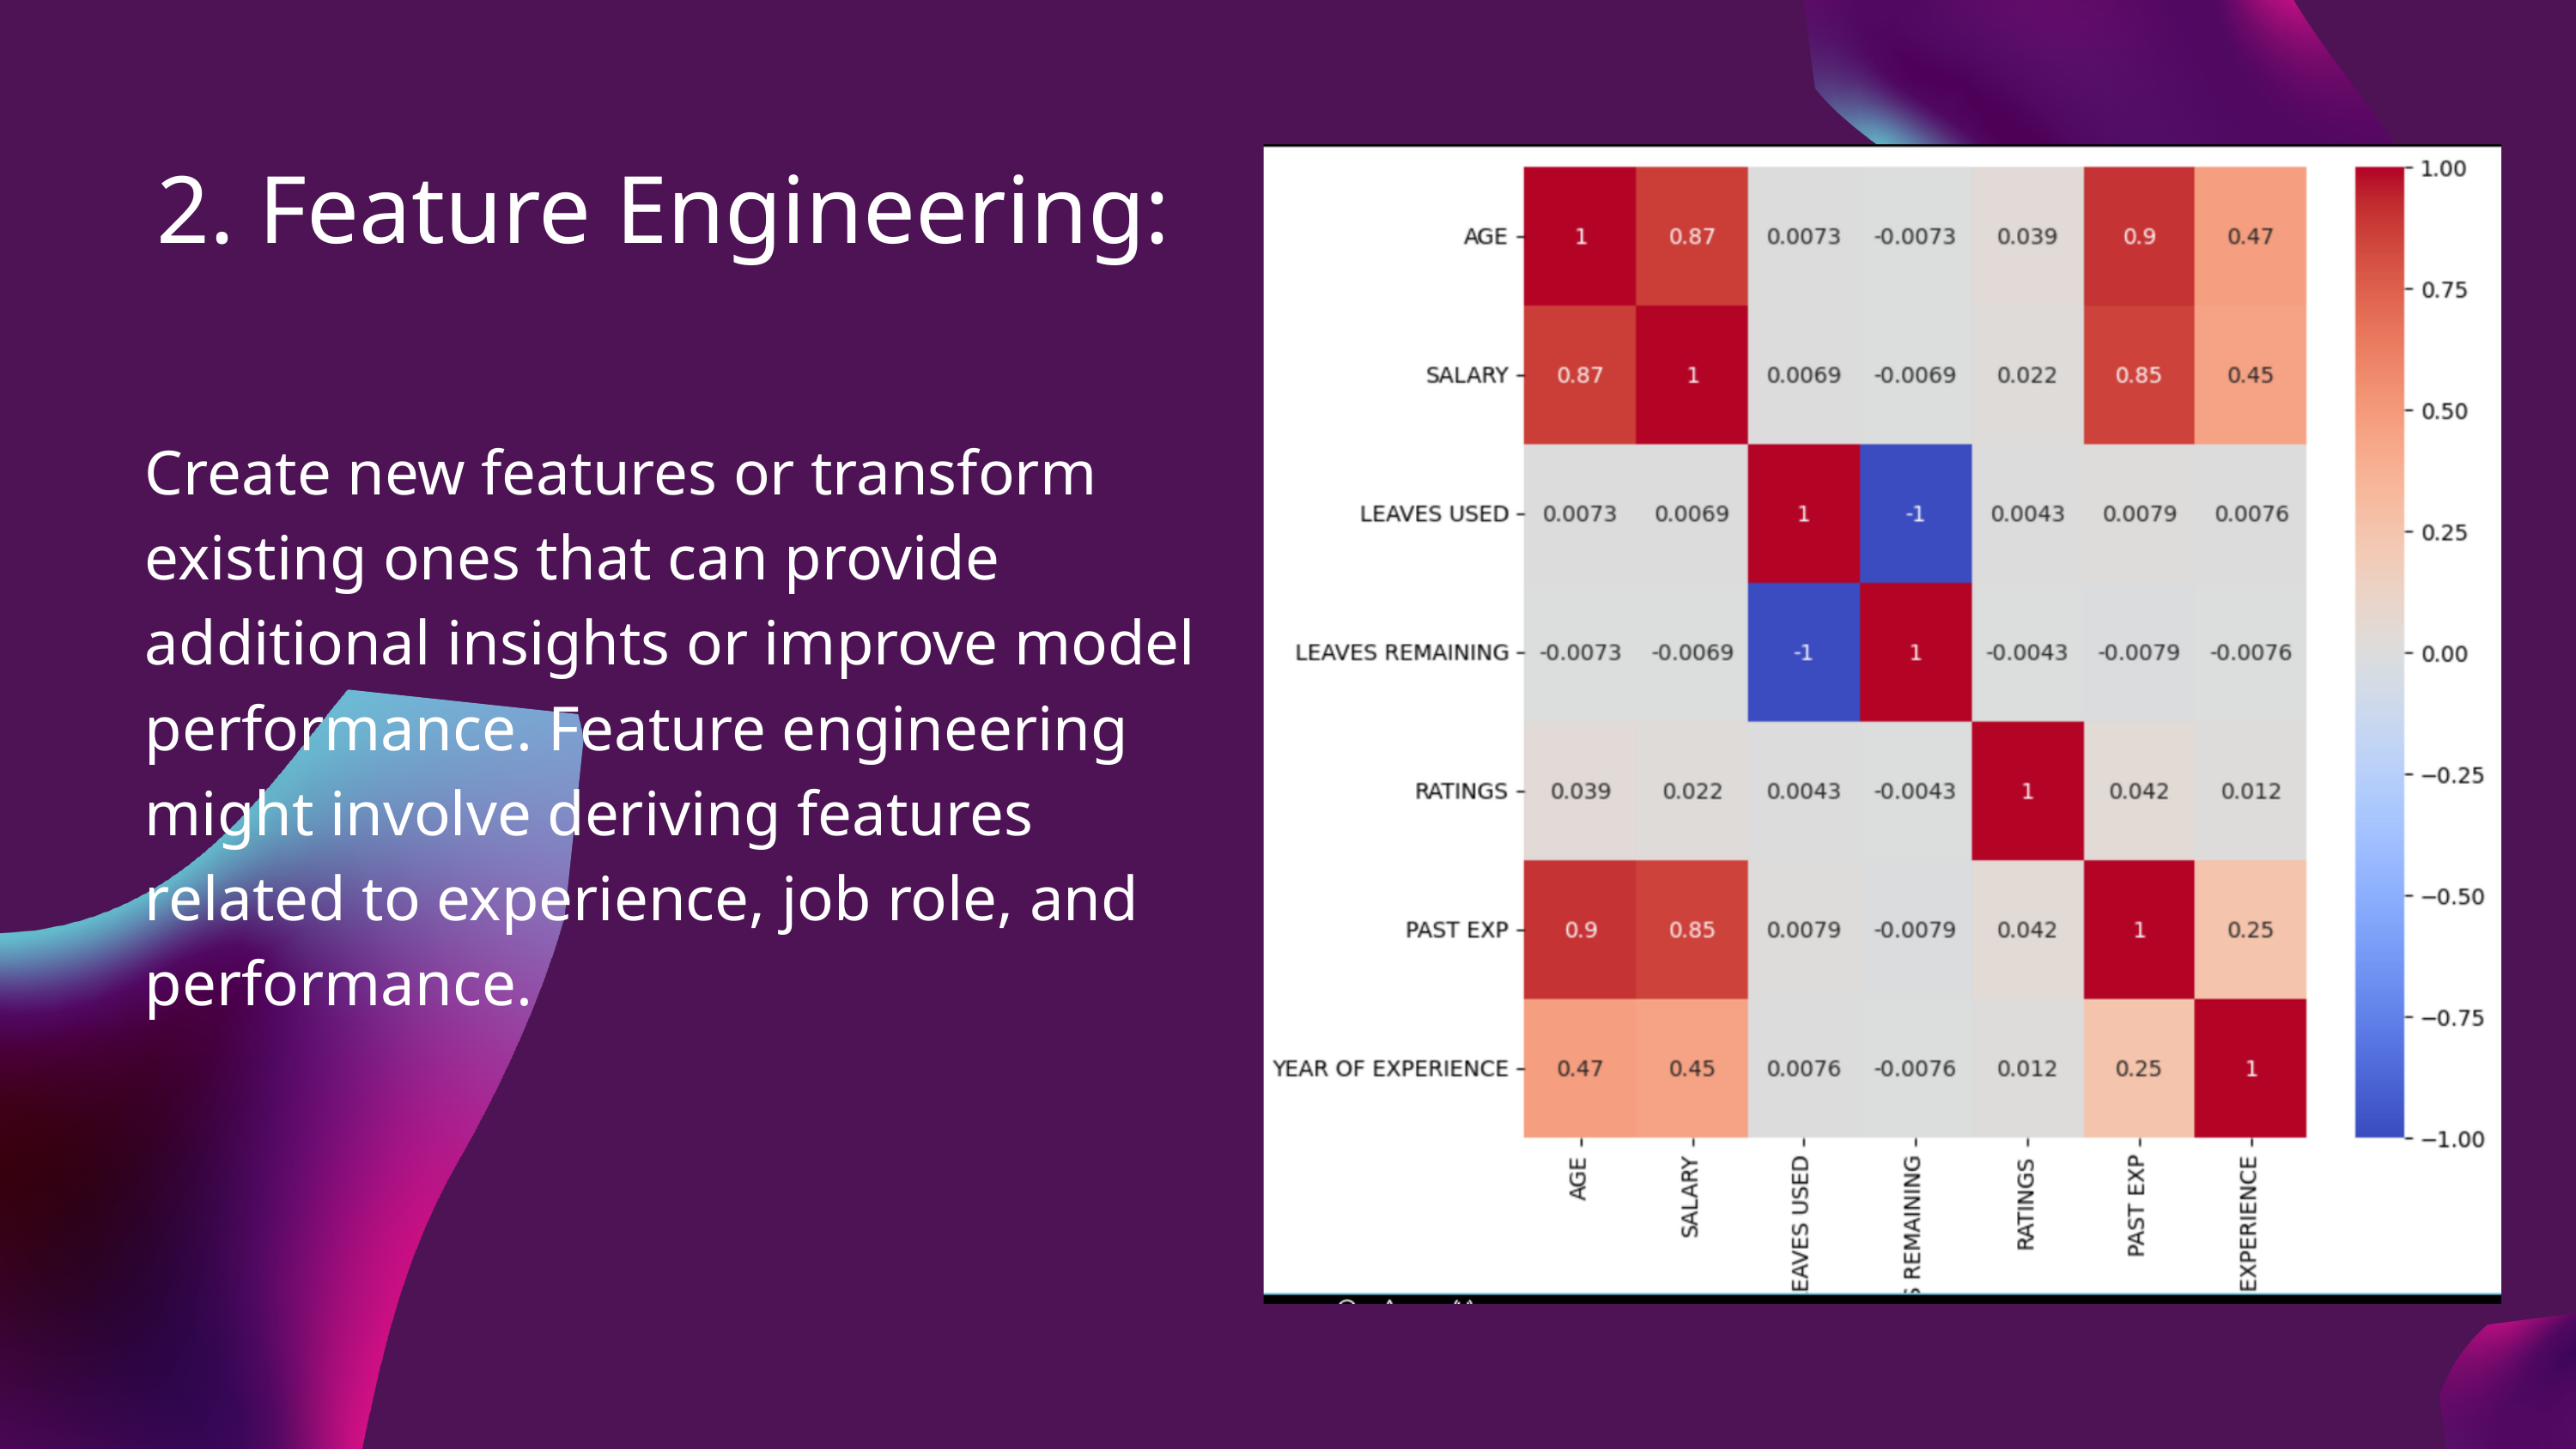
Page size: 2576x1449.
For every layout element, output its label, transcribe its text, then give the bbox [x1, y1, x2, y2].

text_box Create new features or transform existing ones that can provide additional insights or improve model performance. Feature engineering might involve deriving features related to experience, job role, and performance. [144, 421, 1209, 1018]
text_box [1263, 144, 2501, 1304]
text_box [2431, 1313, 2576, 1449]
text_box [0, 652, 554, 1449]
text_box [1803, 0, 2401, 144]
text_box 2. Feature Engineering: [144, 131, 1183, 262]
